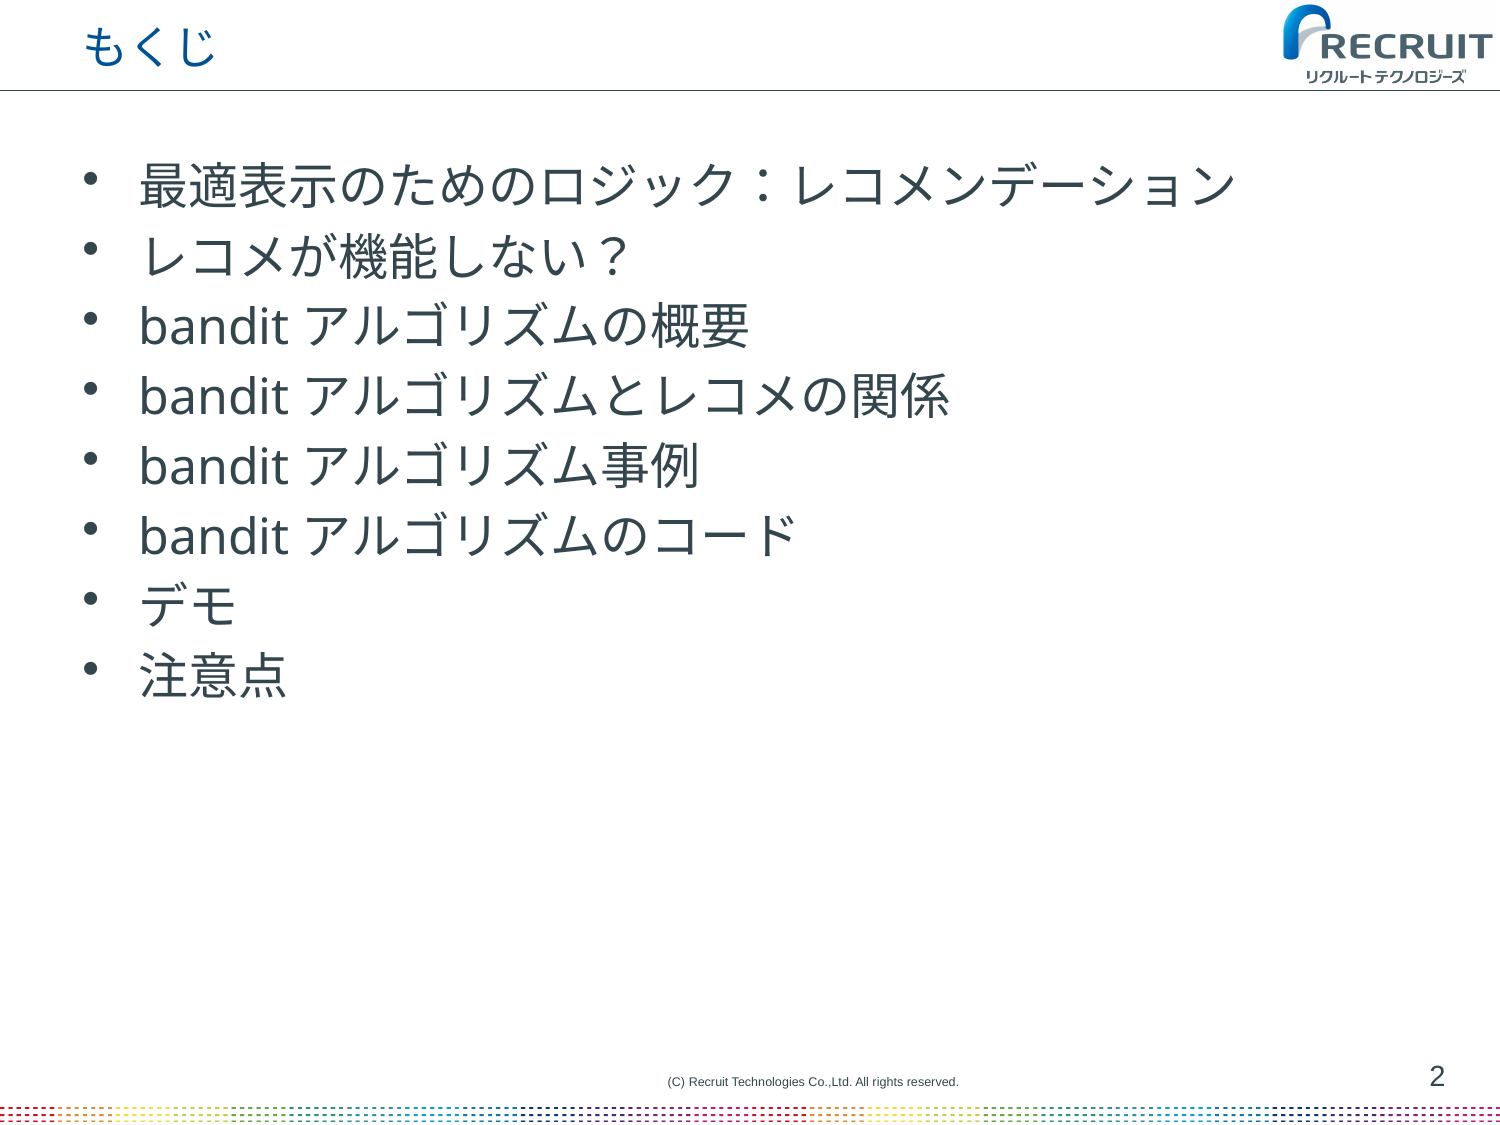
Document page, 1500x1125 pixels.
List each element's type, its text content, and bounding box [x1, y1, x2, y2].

list 最適表示のためのロジック：レコメンデーション レコメが機能しない？ banditアルゴリズムの概要 banditアルゴリズムとレコメの関係 banditアルゴリズム事例 banditアルゴリズムのコード デモ 注意点 [67, 147, 1430, 1000]
title もくじ [67, 11, 1427, 115]
footer (C) Recruit Technologies Co.,Ltd. All rights reserved. [500, 1066, 1127, 1103]
slide_number 2 [1148, 1050, 1461, 1089]
picture [0, 1107, 1500, 1122]
picture [1280, 1, 1495, 62]
picture [1427, 66, 1471, 88]
